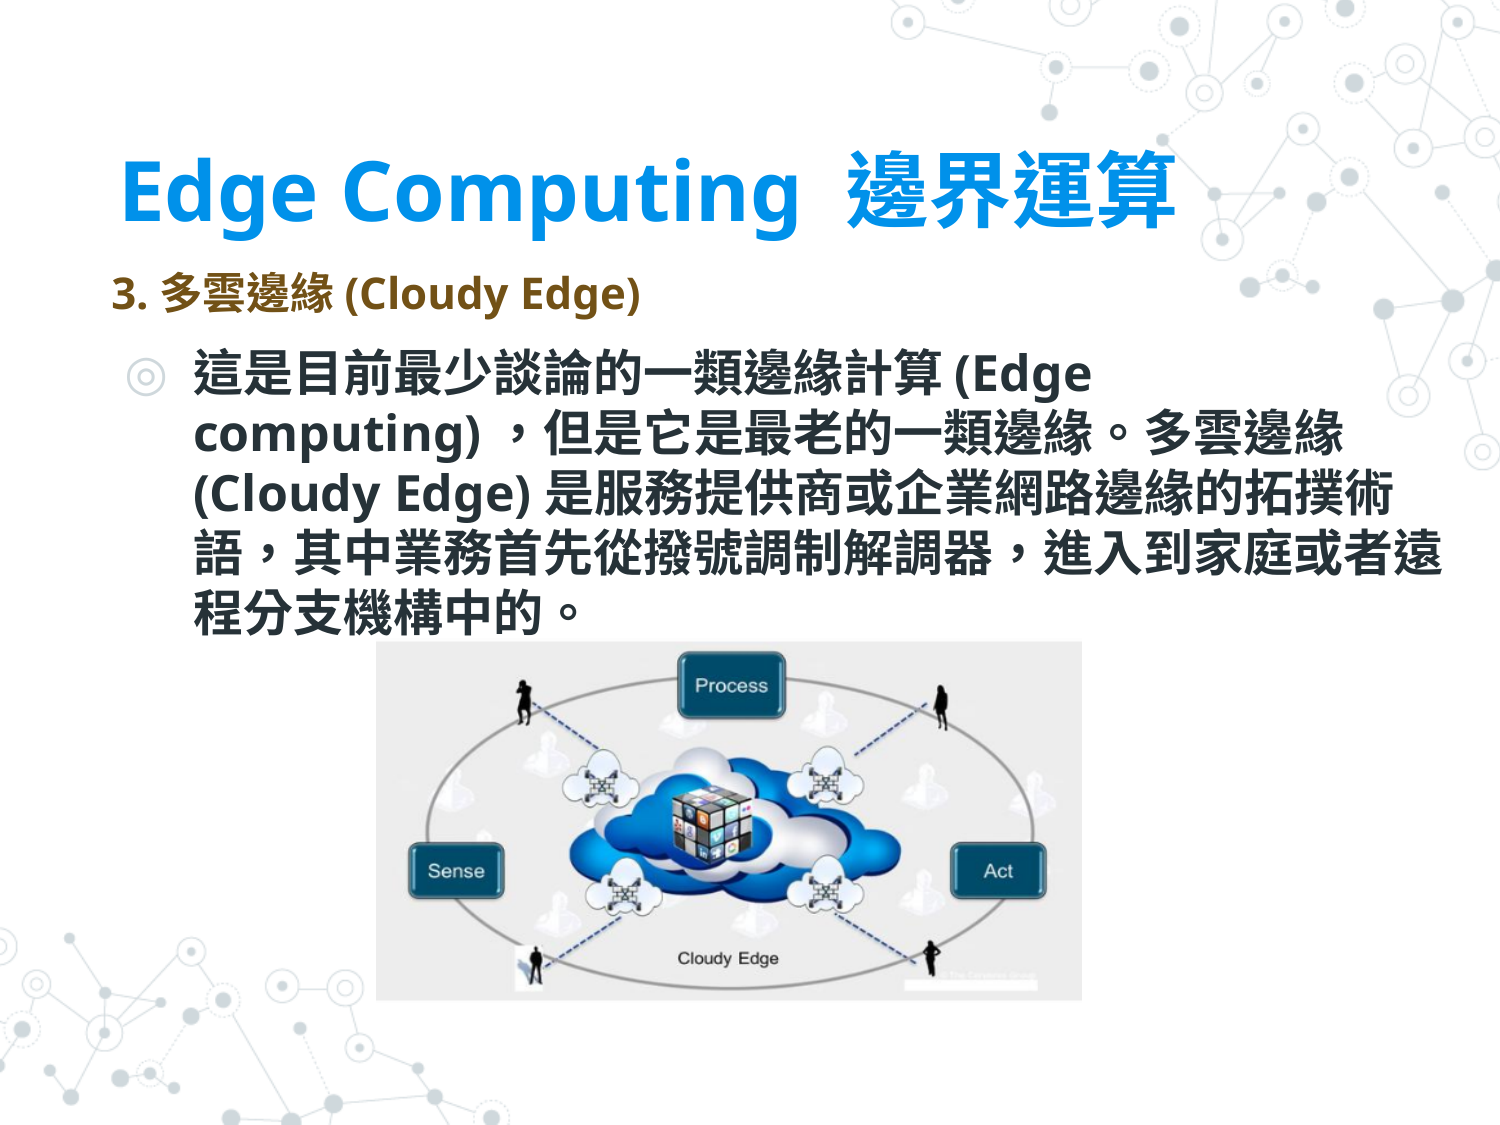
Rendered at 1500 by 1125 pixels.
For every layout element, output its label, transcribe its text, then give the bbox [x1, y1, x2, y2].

list 這是目前最少談論的一類邊緣計算(Edge computing)，但是它是最老的一類邊緣。多雲邊緣(Cloudy Edge)是服務提供商或企業網路邊緣的拓撲術語，其中業務首先從撥號調制解調器，進入到家庭或者遠程分支機構中的。 [103, 326, 1463, 556]
picture [0, 0, 1500, 1125]
title Edge Computing 邊界運算 [103, 89, 1397, 253]
text_box 3.多雲邊緣(Cloudy Edge) [96, 258, 656, 326]
